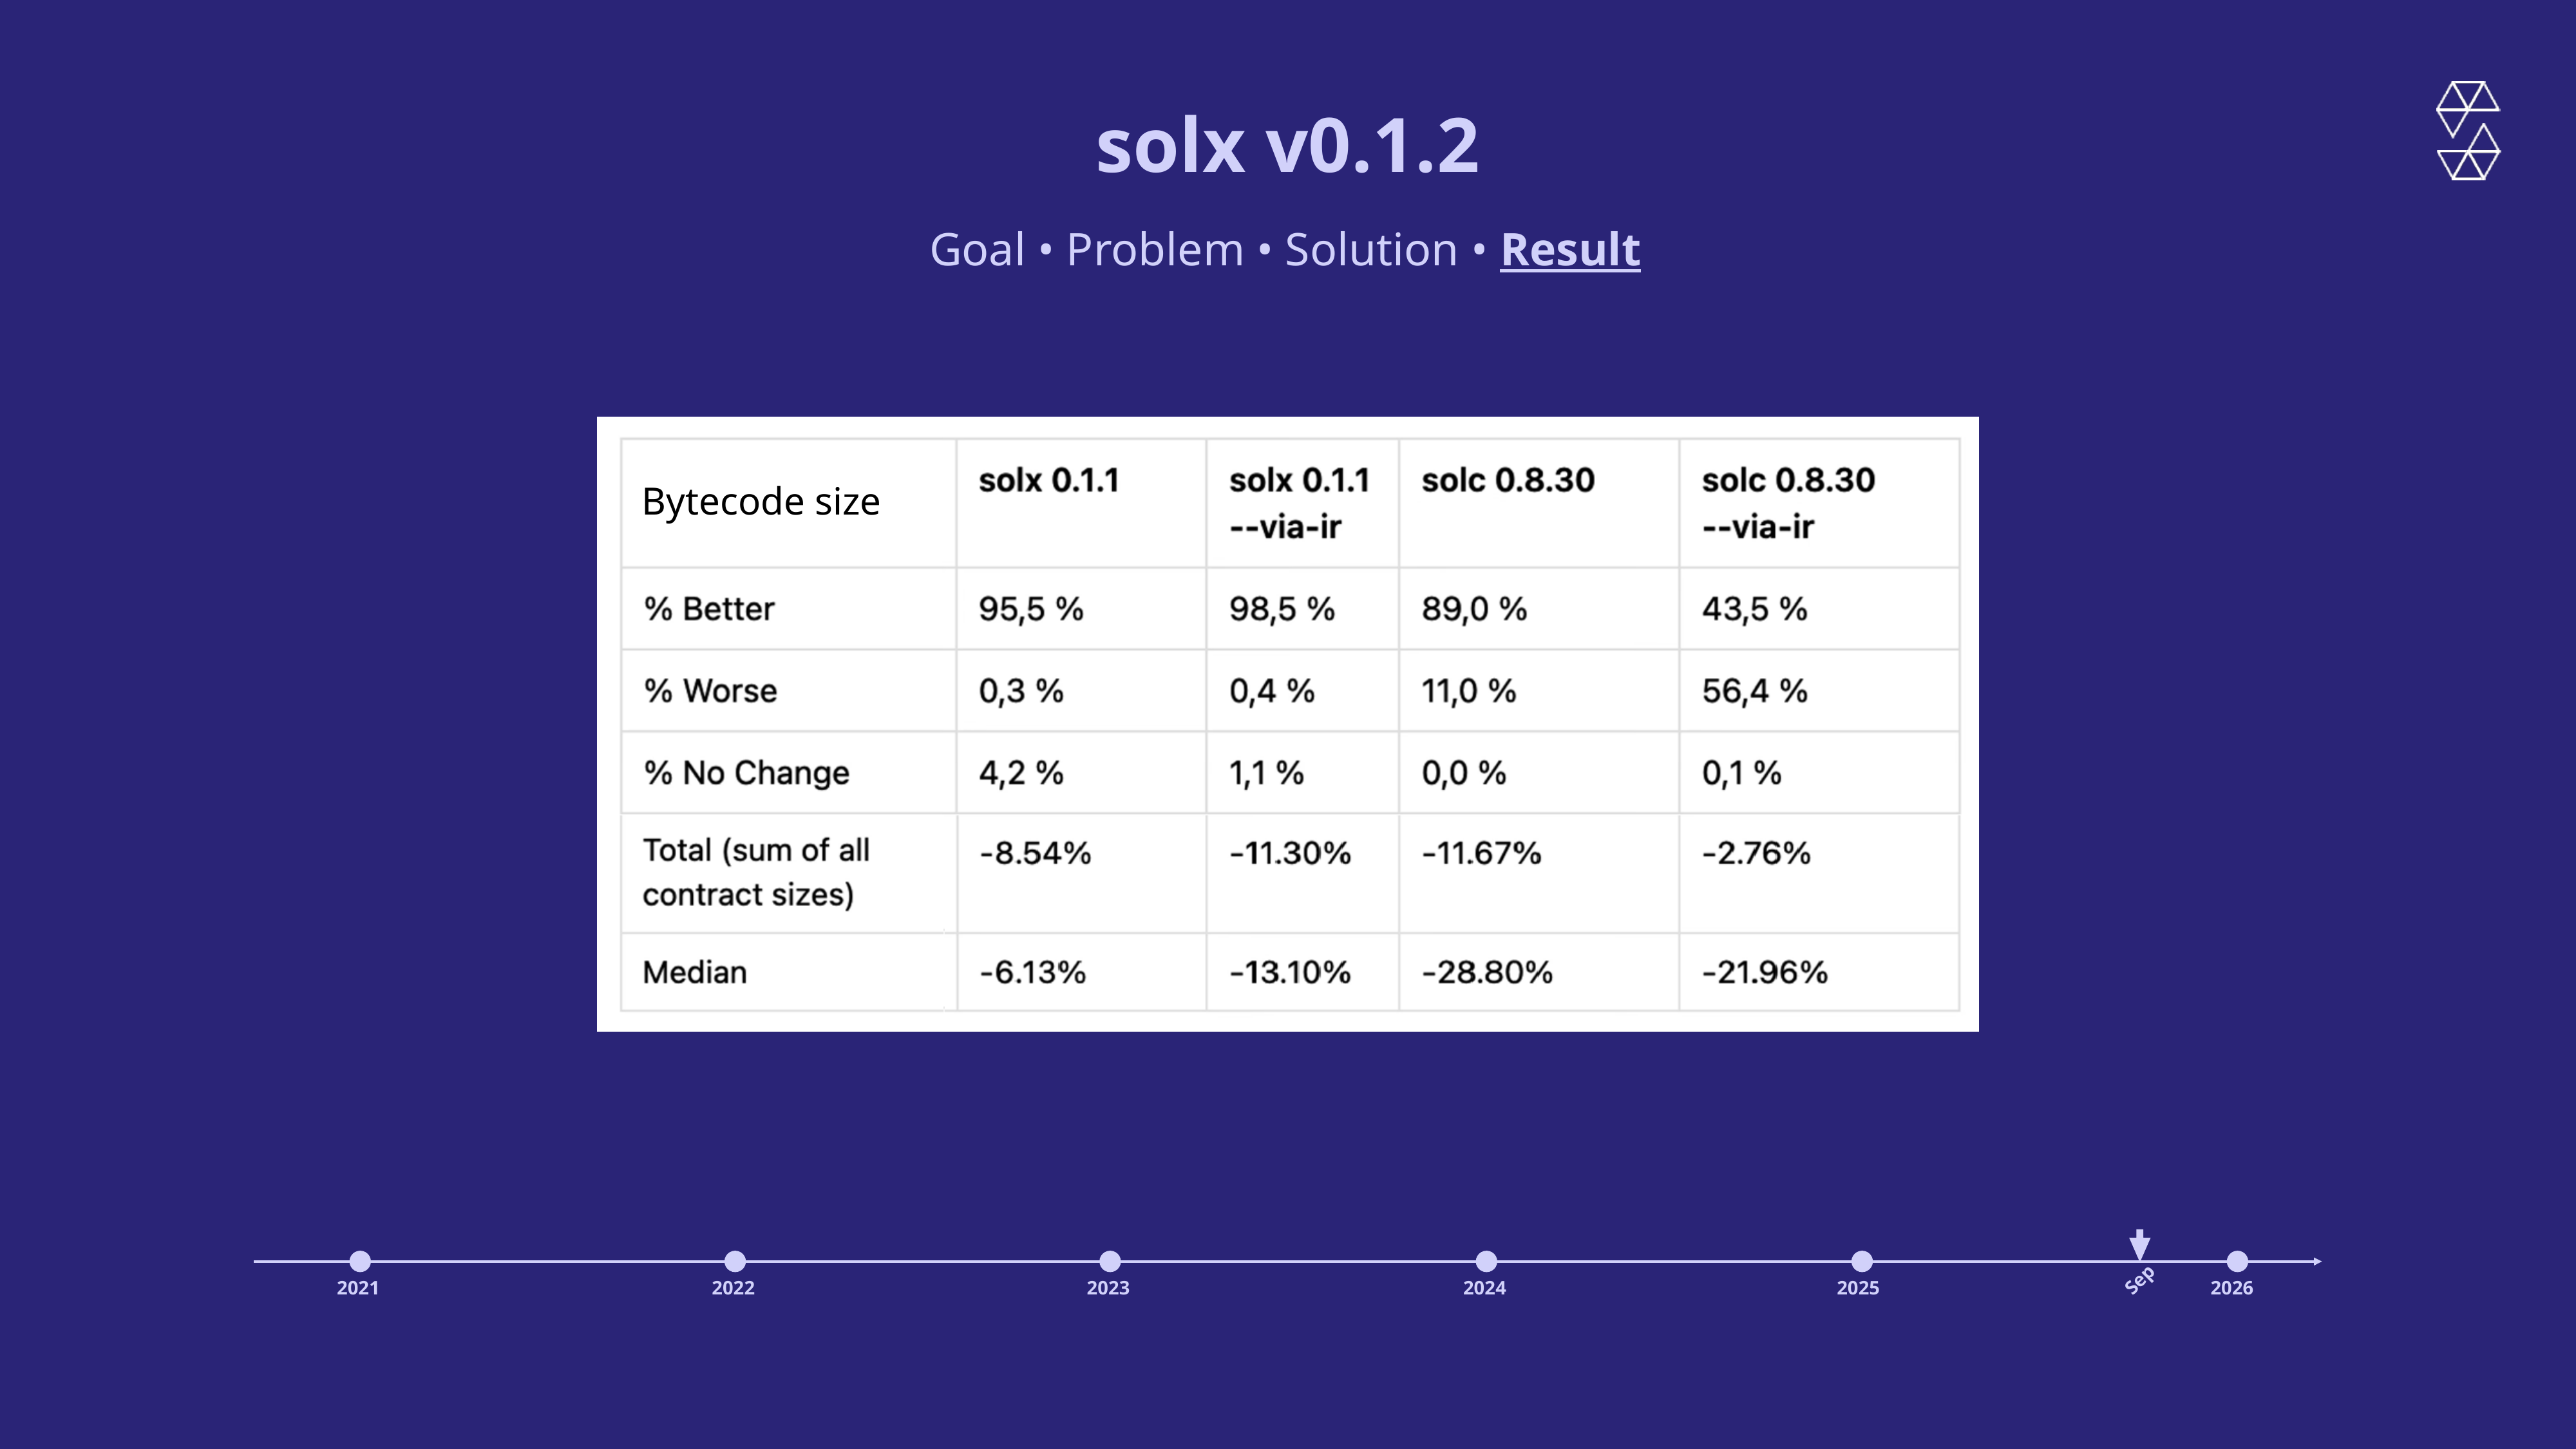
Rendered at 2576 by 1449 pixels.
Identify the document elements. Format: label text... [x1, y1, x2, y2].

text_box Sep [2114, 1244, 2177, 1307]
text_box [2226, 1251, 2249, 1273]
text_box [724, 1251, 746, 1273]
text_box 2026 [2205, 1273, 2263, 1304]
text_box [2129, 1229, 2151, 1260]
text_box 2025 [1831, 1273, 1889, 1304]
text_box Goal • Problem • Solution • Result [310, 216, 2261, 280]
text_box 2024 [1457, 1273, 1515, 1304]
text_box solx v0.1.2 [1090, 101, 1486, 194]
picture [596, 417, 1980, 1032]
text_box [1851, 1251, 1873, 1273]
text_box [2436, 81, 2501, 181]
text_box [1099, 1251, 1121, 1273]
text_box [2249, 1257, 2322, 1266]
text_box 2023 [1081, 1273, 1139, 1304]
text_box 2021 [331, 1273, 389, 1304]
text_box 2022 [706, 1273, 764, 1304]
text_box [1475, 1251, 1497, 1273]
text_box [349, 1251, 371, 1273]
